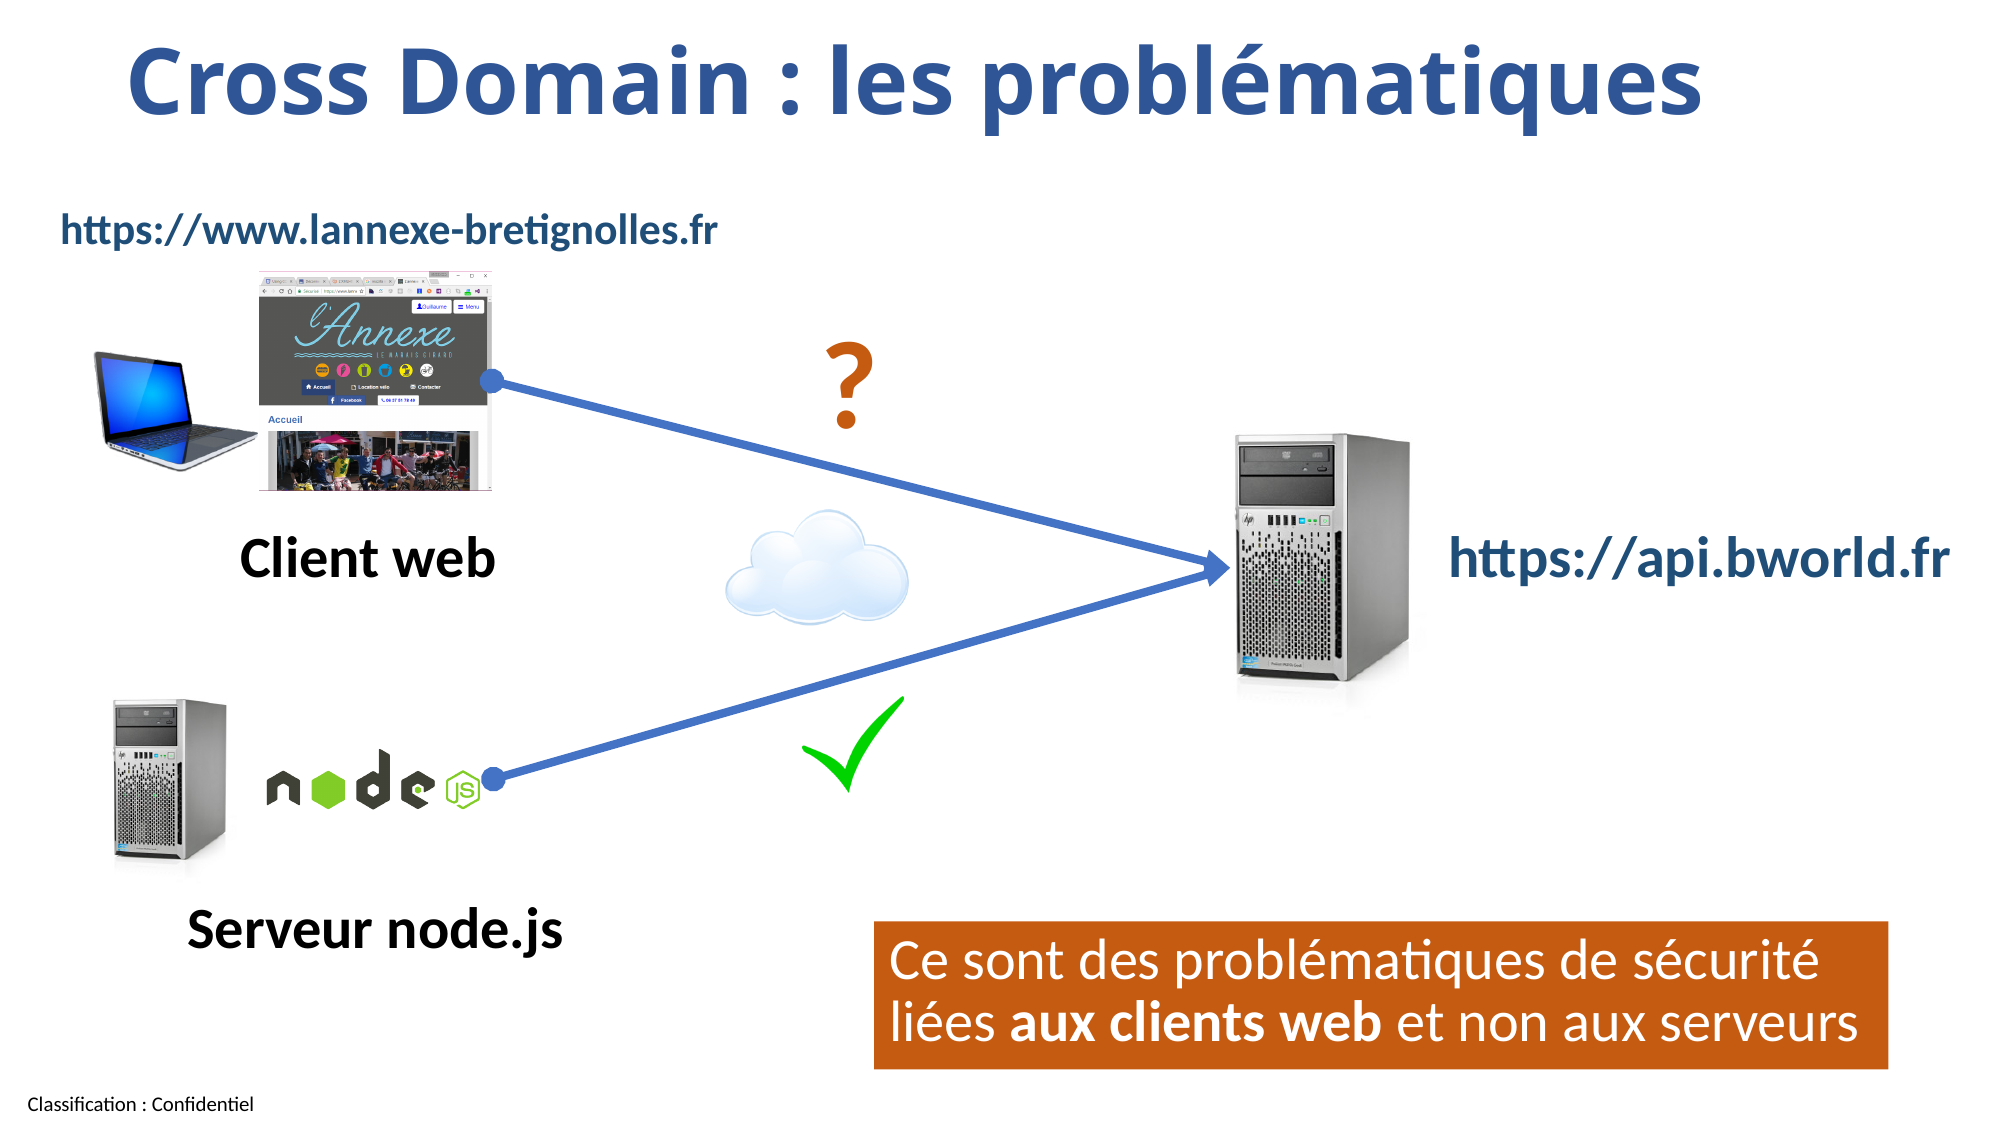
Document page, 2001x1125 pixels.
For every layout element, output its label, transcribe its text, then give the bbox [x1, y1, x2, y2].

picture [93, 333, 258, 498]
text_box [493, 567, 1231, 780]
picture [260, 720, 494, 838]
picture [725, 509, 909, 629]
text_box https://www.lannexe-bretignolles.fr [23, 199, 756, 287]
picture [259, 271, 492, 491]
picture [110, 688, 241, 884]
text_box https://api.bworld.fr [1432, 520, 2000, 614]
text_box Client web [23, 520, 493, 618]
list Ce sont des problématiques de sécurité liées aux clients web et non aux serveurs [874, 921, 1889, 1070]
text_box Serveur node.js [31, 890, 721, 988]
picture [802, 696, 904, 793]
text_box ? [717, 313, 981, 380]
picture [1231, 416, 1432, 719]
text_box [492, 380, 1231, 568]
title Cross Domain : les problématiques [110, 0, 1836, 194]
